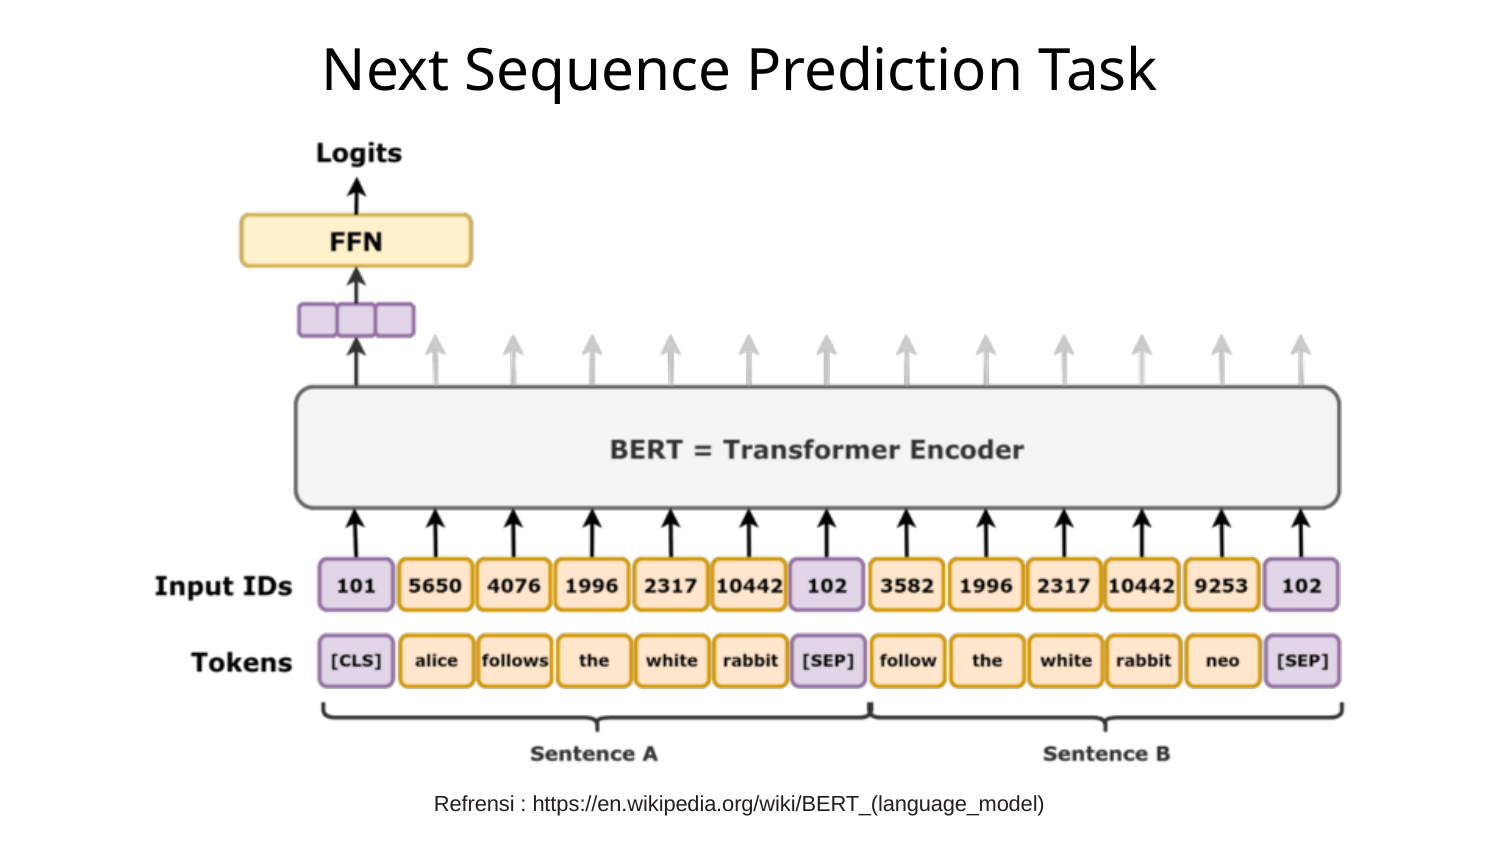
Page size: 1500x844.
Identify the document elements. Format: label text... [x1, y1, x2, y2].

text_box Refrensi : https://en.wikipedia.org/wiki/BERT_(language_model) [90, 781, 1389, 823]
picture [124, 124, 1376, 772]
title Next Sequence Prediction Task [41, 20, 1439, 115]
